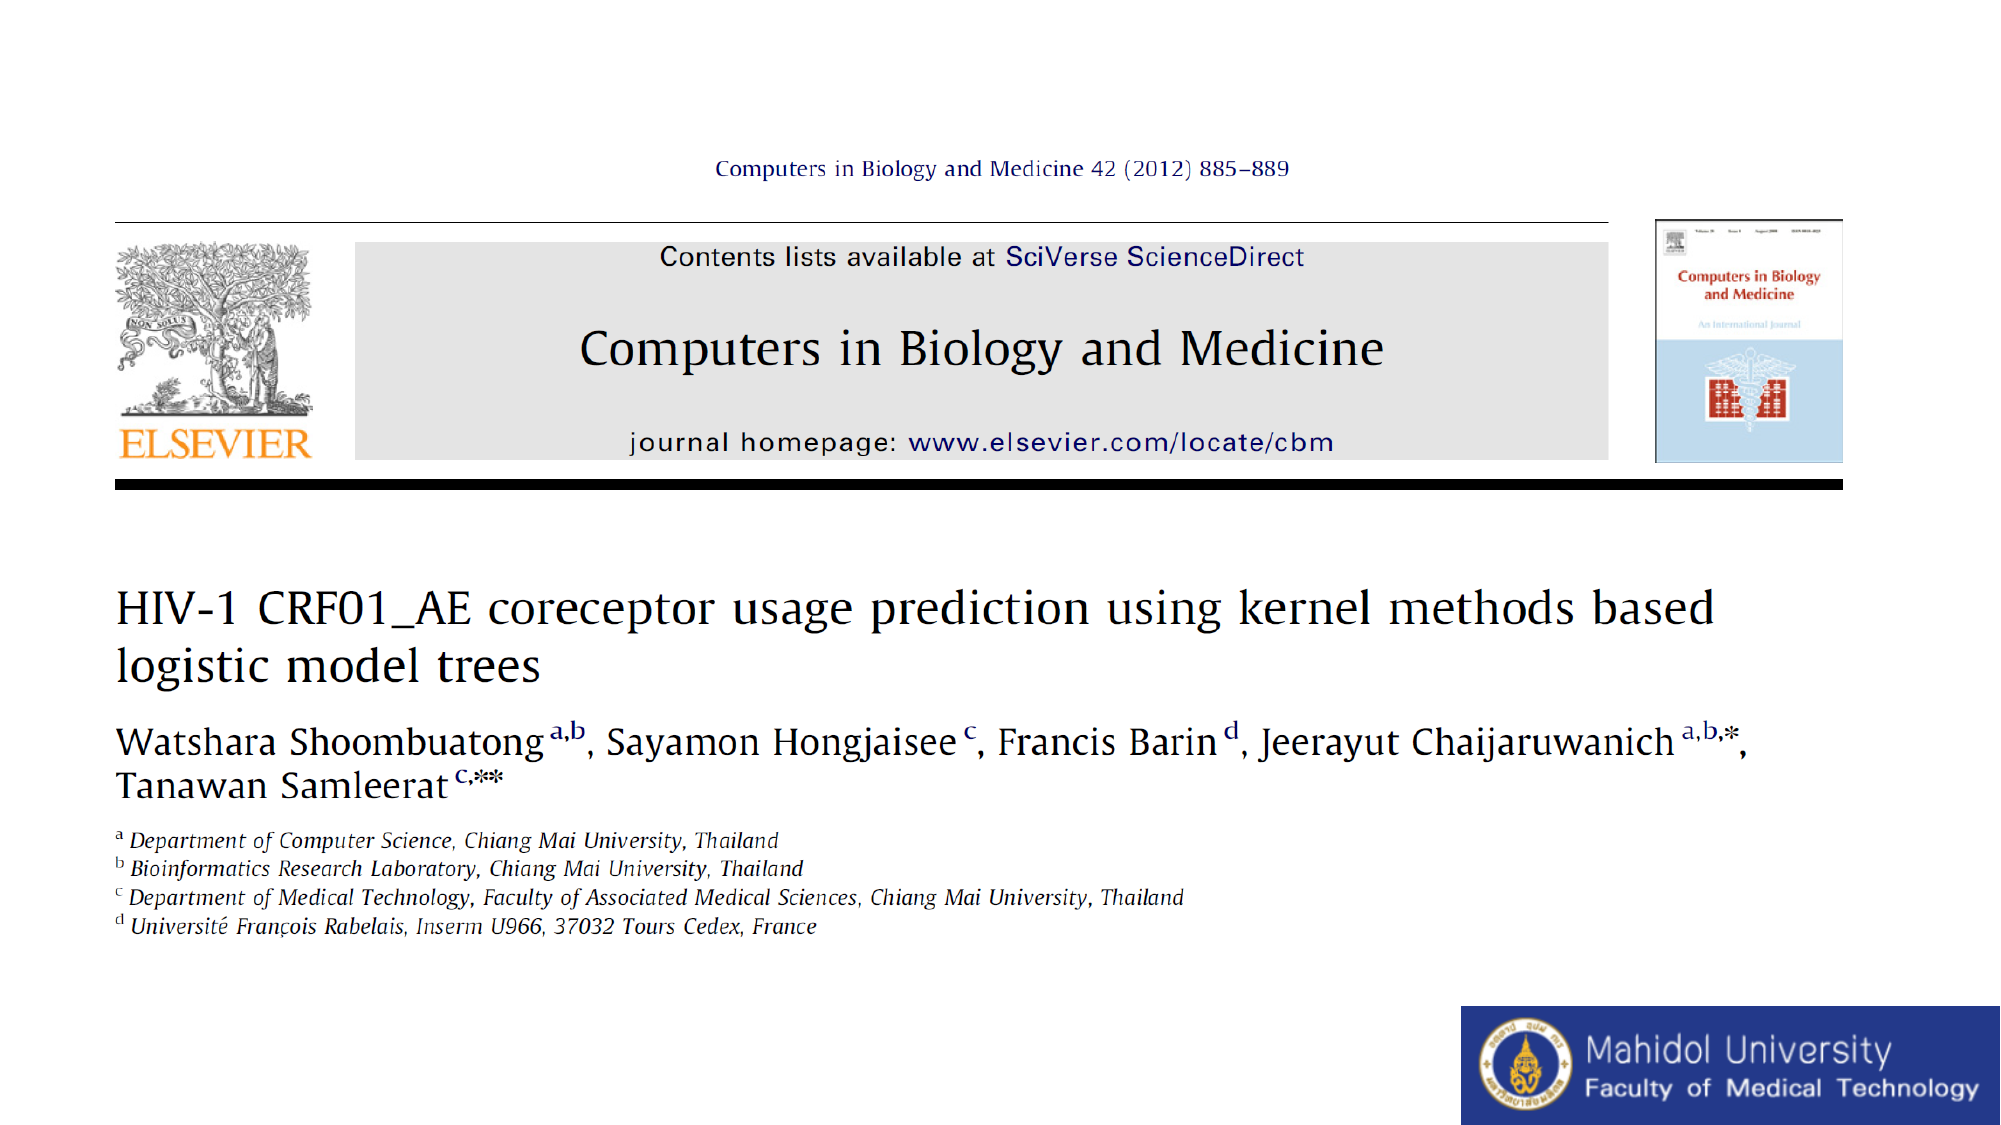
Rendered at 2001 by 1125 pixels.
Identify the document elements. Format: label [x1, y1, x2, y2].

picture [1461, 1006, 2000, 1125]
picture [41, 71, 1938, 957]
